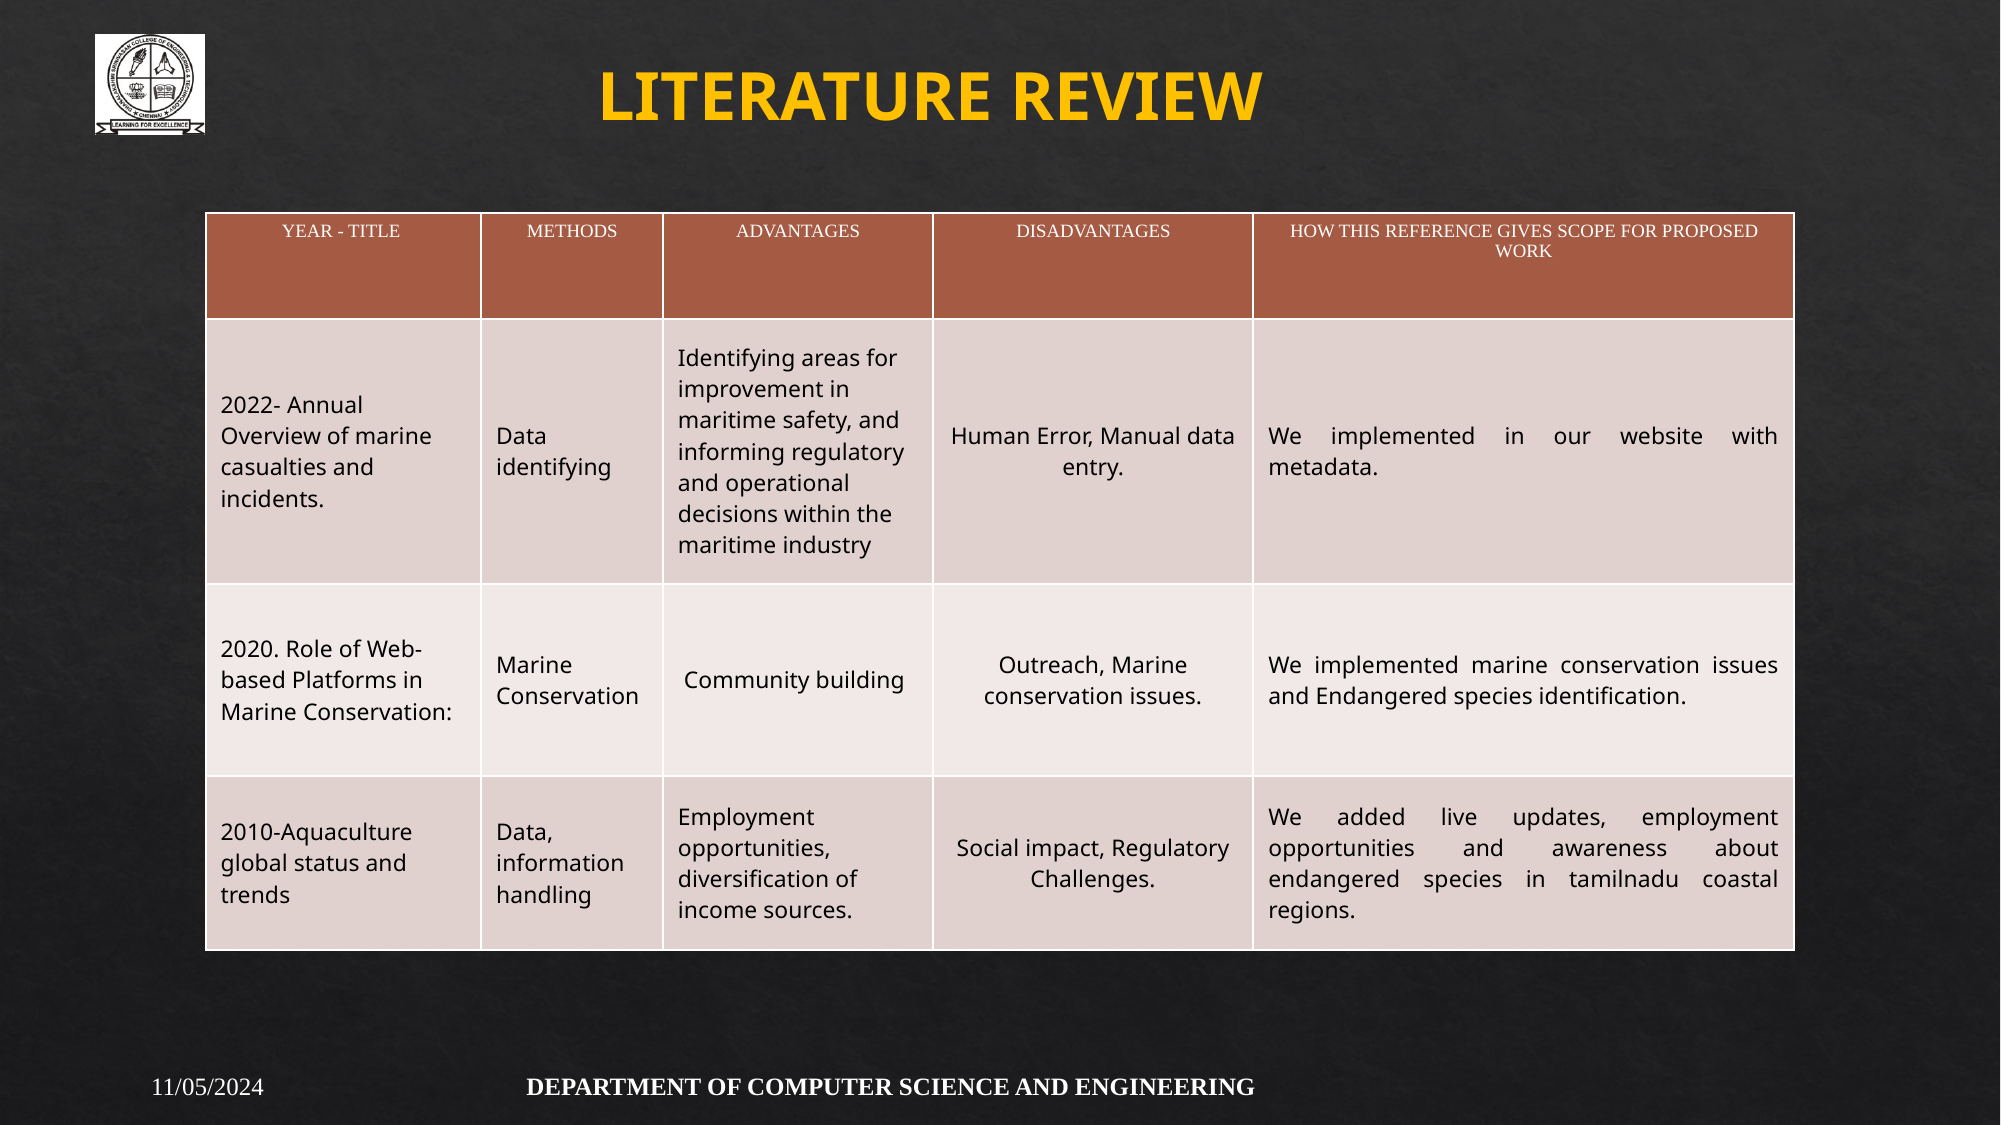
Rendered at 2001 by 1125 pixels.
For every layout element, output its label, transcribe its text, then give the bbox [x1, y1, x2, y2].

picture [95, 34, 205, 135]
table_cell We implemented in our website with metadata. [1254, 320, 1793, 583]
table_cell We implemented marine conservation issues and Endangered species identification. [1254, 585, 1793, 775]
table_header ADVANTAGES [664, 214, 932, 318]
table_cell Social impact, Regulatory Challenges. [934, 777, 1252, 949]
table_cell Human Error, Manual data entry. [934, 320, 1252, 583]
table_header HOW THIS REFERENCE GIVES SCOPE FOR PROPOSED WORK [1254, 214, 1793, 318]
table_cell Marine Conservation [482, 585, 662, 775]
table_cell Identifying areas for improvement in maritime safety, and informing regulatory and operational decisions within the maritime industry [664, 320, 932, 583]
table_header DISADVANTAGES [934, 214, 1252, 318]
table_cell 2020. Role of Web-based Platforms in Marine Conservation: [207, 585, 480, 775]
table_cell 2022- Annual Overview of marine casualties and incidents. [207, 320, 480, 583]
table_cell Community building [664, 585, 932, 775]
table_cell We added live updates, employment opportunities and awareness about endangered species in tamilnadu coastal regions. [1254, 777, 1793, 949]
table_cell Employment opportunities, diversification of income sources. [664, 777, 932, 949]
table_header YEAR - TITLE [207, 214, 480, 318]
text_box LITERATURE REVIEW [582, 46, 1375, 142]
table_cell Outreach, Marine conservation issues. [934, 585, 1252, 775]
table_header METHODS [482, 214, 662, 318]
table_cell 2010-Aquaculture global status and trends [207, 777, 480, 949]
table_cell Data, information handling [482, 777, 662, 949]
table_cell Data identifying [482, 320, 662, 583]
